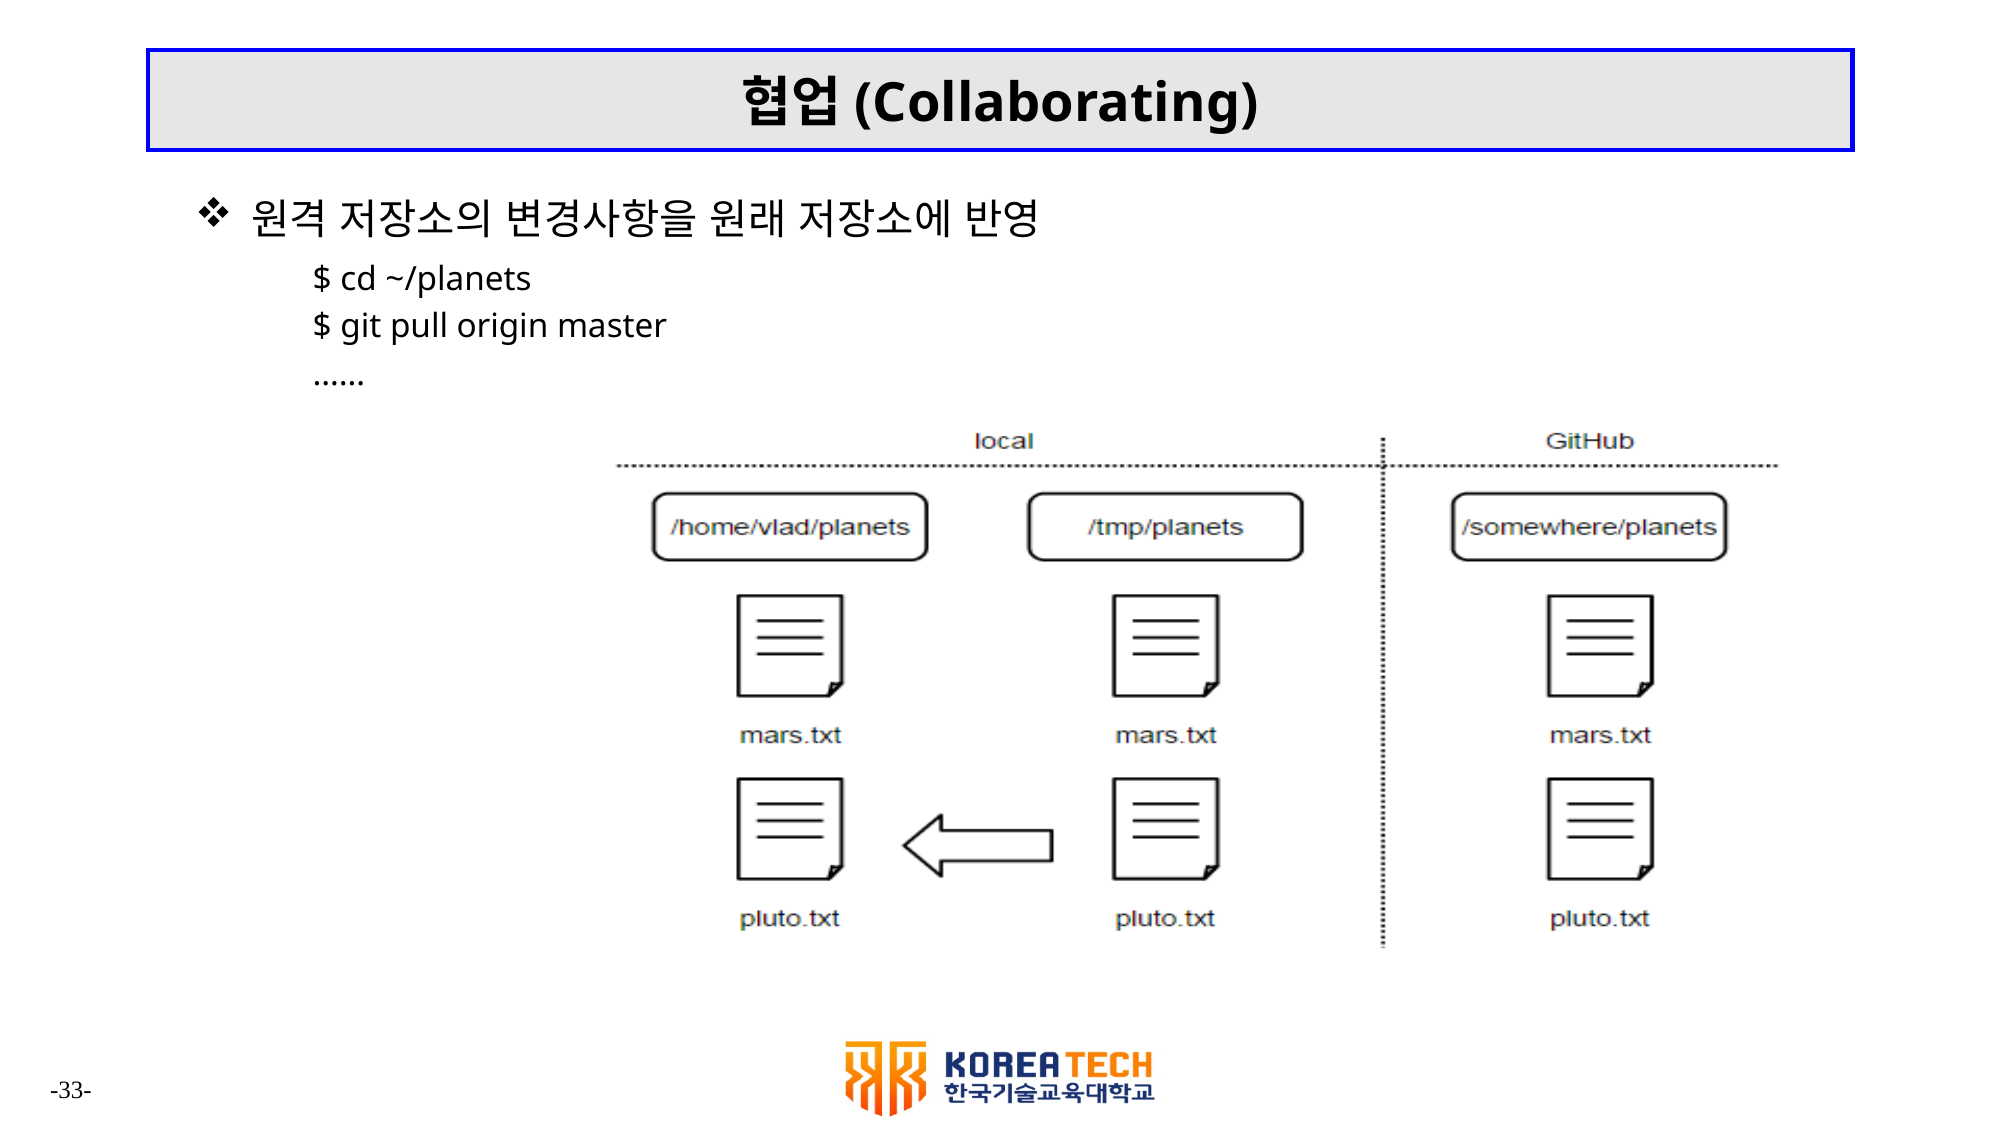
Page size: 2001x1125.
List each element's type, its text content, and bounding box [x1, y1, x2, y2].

slide_number -33- [0, 1065, 142, 1125]
title 협업(Collaborating) [146, 48, 1855, 152]
picture [609, 423, 1815, 953]
picture [810, 1035, 1190, 1121]
list 원격 저장소의 변경사항을 원래 저장소에 반영 $ cd ~/planets $ git pull origin master …… [147, 174, 1853, 1035]
